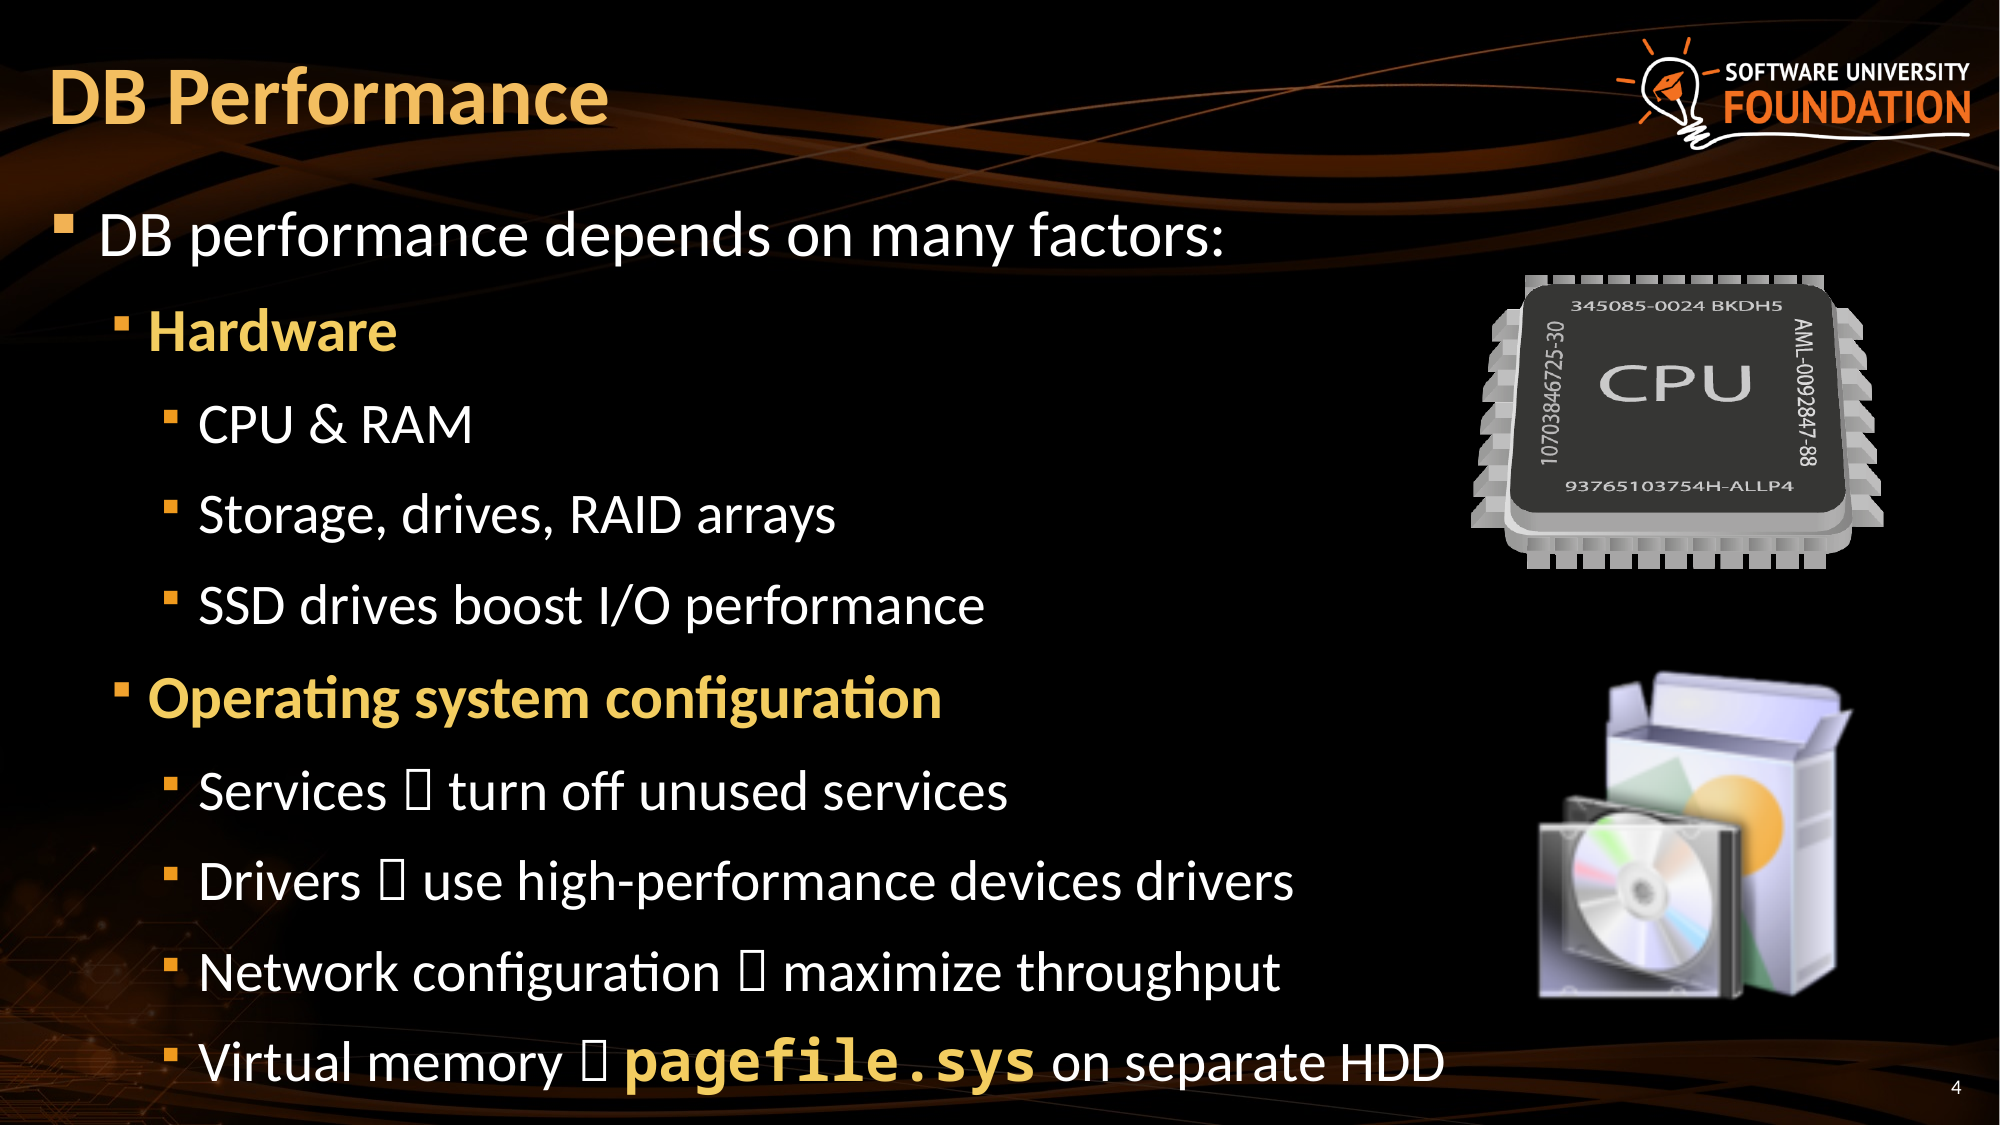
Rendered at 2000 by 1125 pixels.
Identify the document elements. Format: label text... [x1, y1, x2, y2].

list DB performance depends on many factors: Hardware CPU & RAM Storage, drives, RAID arrays SSD drives boost I/O performance Operating system configuration Services  turn off unused services Drivers  use high-performance devices drivers Network configuration  maximize throughput Virtual memory  pagefile.sys on separate HDD [31, 188, 1968, 1103]
title DB Performance [30, 6, 1602, 189]
slide_number 4 [1897, 1070, 1968, 1103]
picture [0, 0, 2000, 1125]
